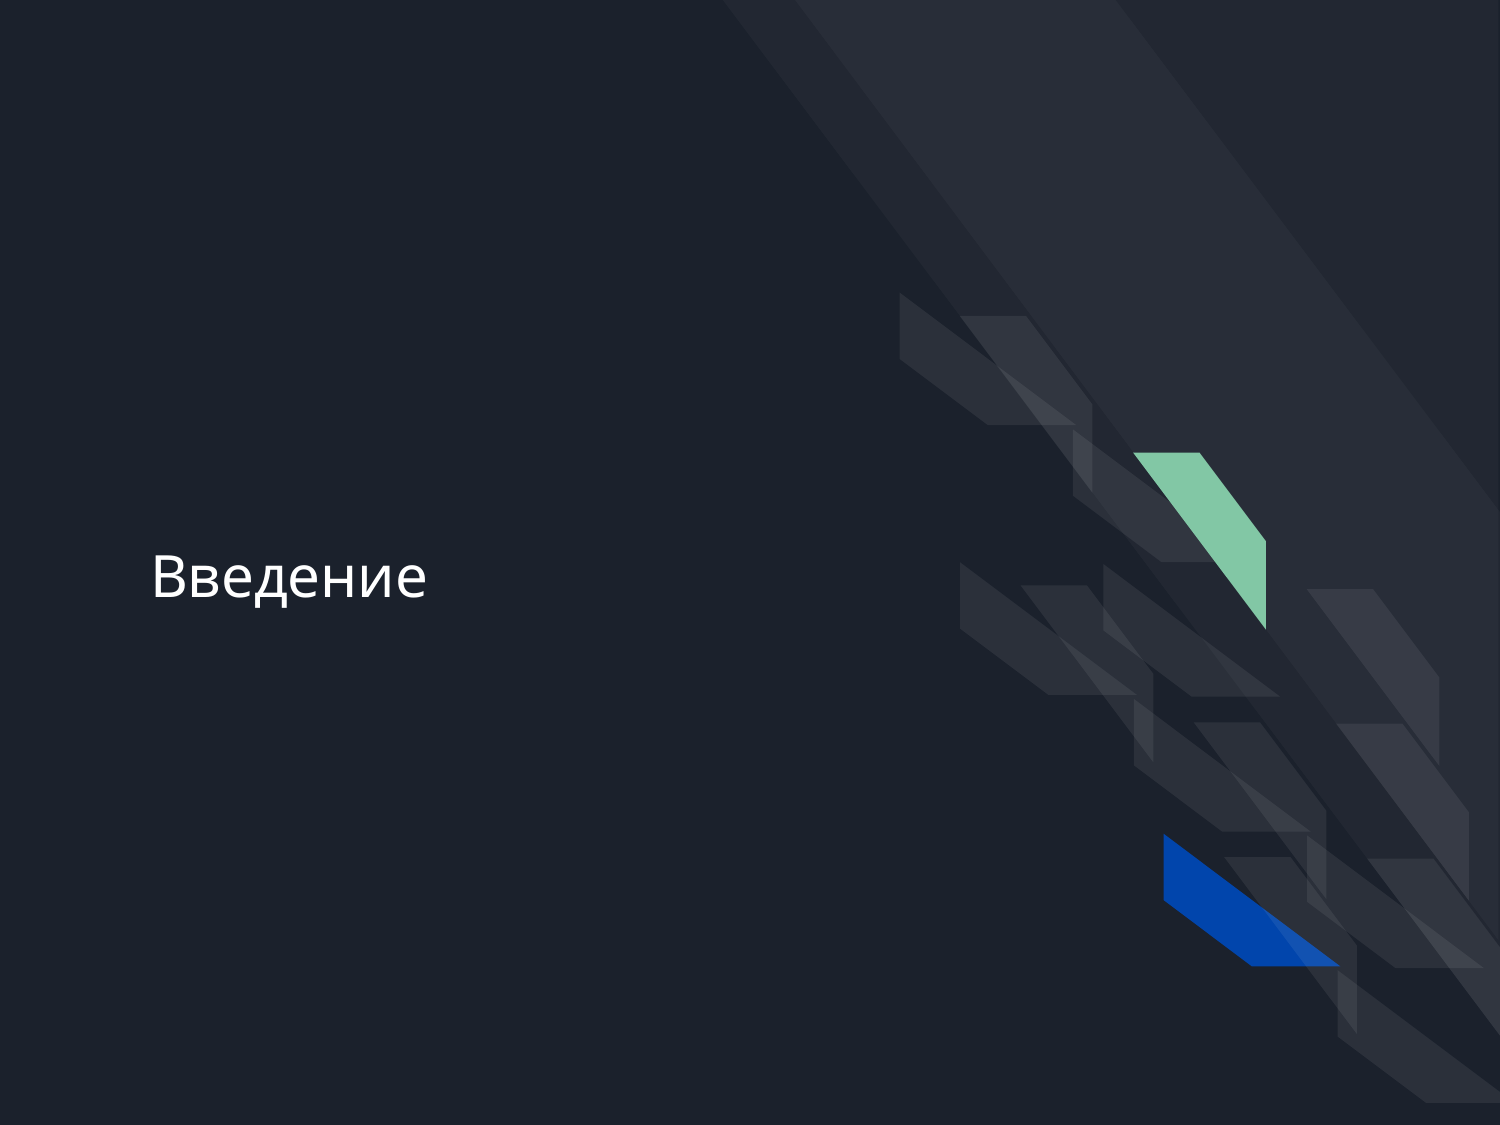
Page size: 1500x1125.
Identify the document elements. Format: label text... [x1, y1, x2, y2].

title Введение [135, 449, 888, 701]
